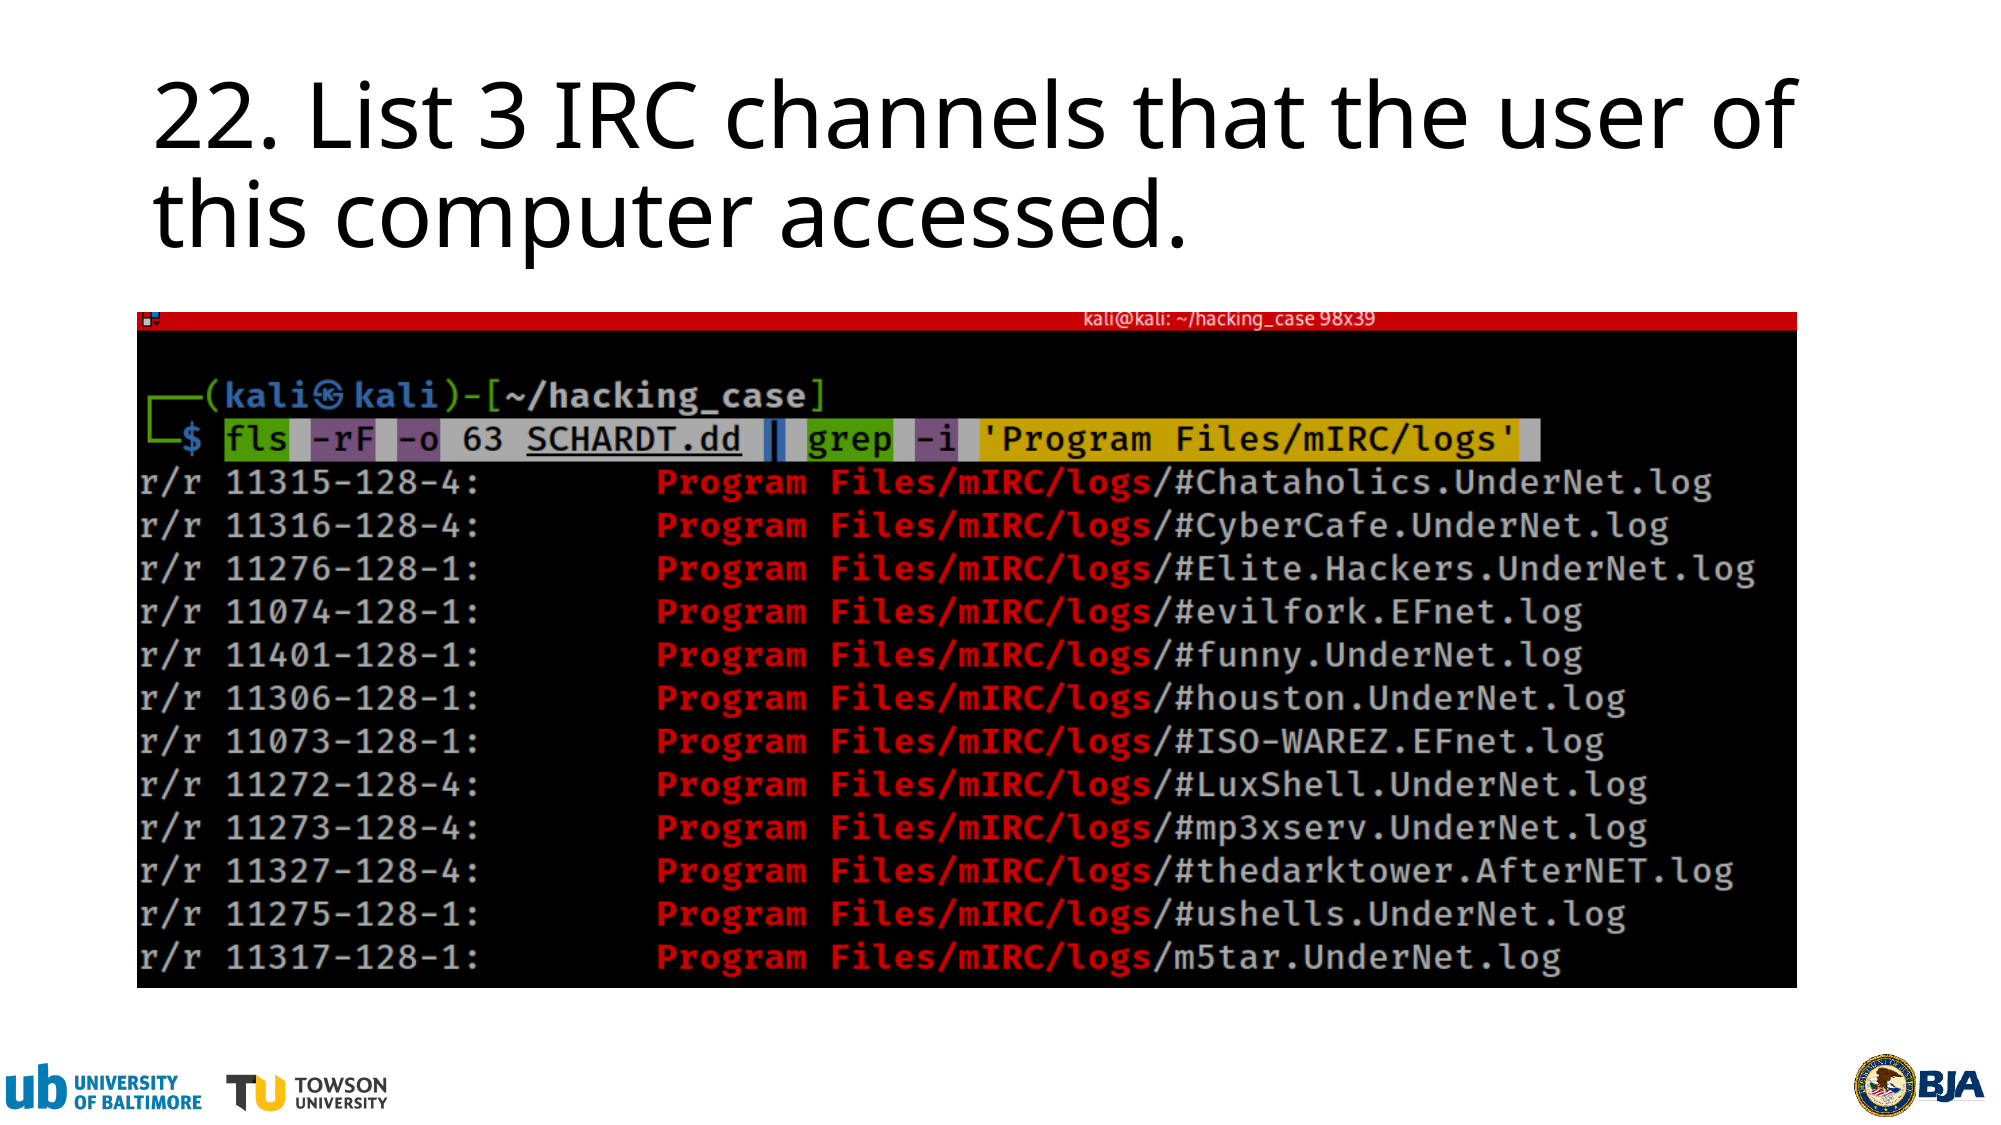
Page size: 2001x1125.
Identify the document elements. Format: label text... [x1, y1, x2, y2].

picture [0, 1031, 407, 1125]
title 22. List 3 IRC channels that the user of this computer accessed. [137, 59, 1863, 278]
picture [1854, 1054, 1986, 1117]
picture [137, 312, 1797, 988]
